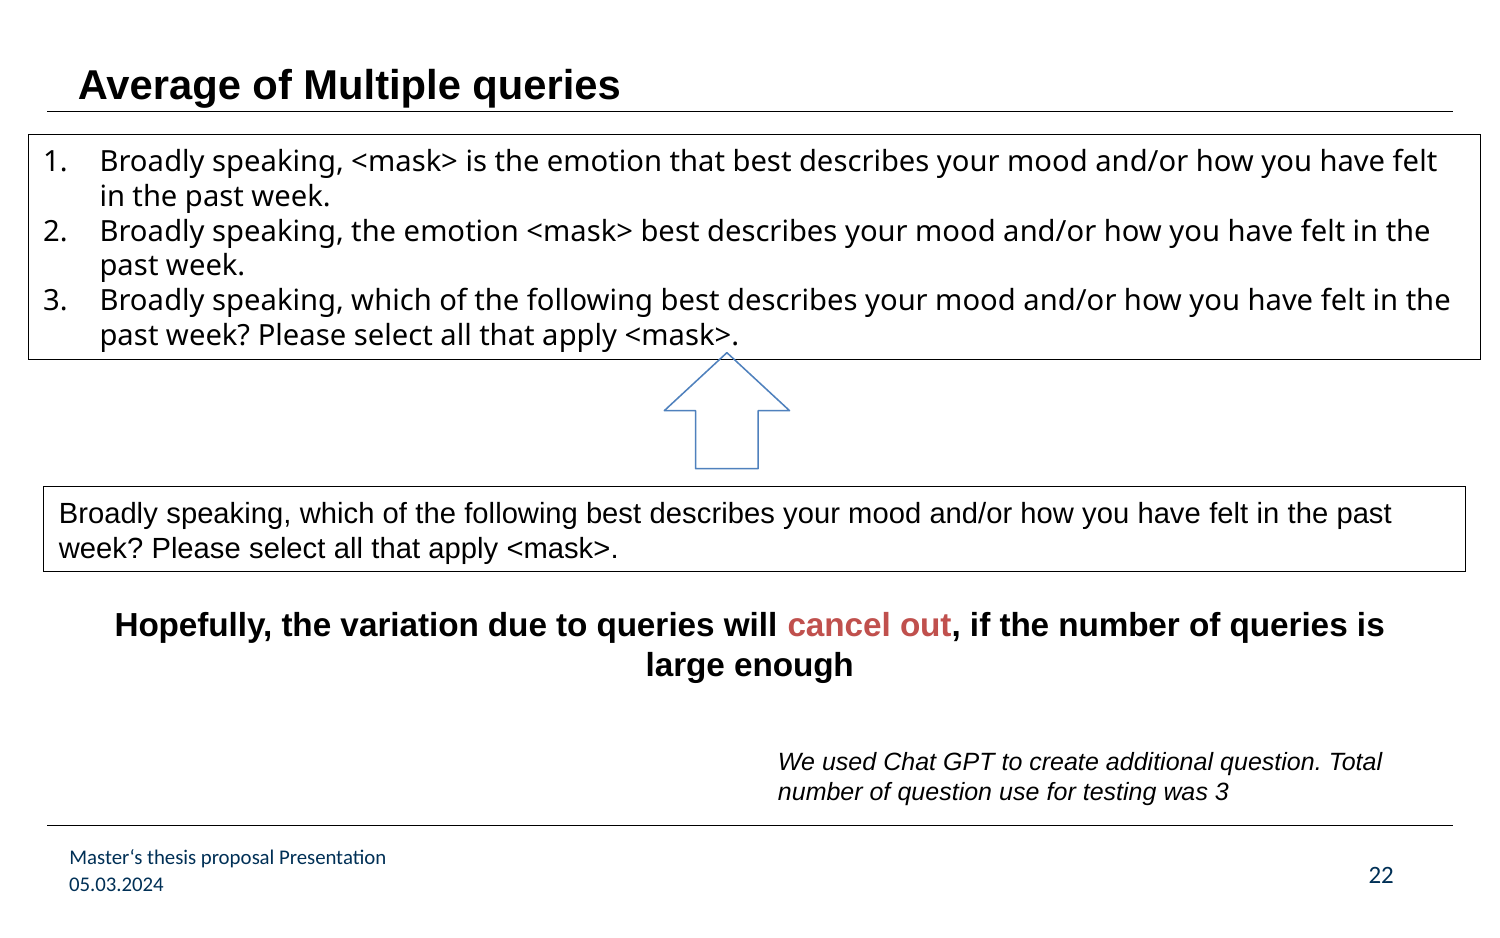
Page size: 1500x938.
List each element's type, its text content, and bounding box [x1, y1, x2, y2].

text_box Broadly speaking, which of the following best describes your mood and/or how you have felt in the past week? Please select all that apply <mask>. [43, 486, 1466, 572]
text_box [60, 783, 1449, 815]
text_box [664, 352, 790, 469]
text_box Broadly speaking, <mask> is the emotion that best describes your mood and/or how you have felt in the past week. Broadly speaking, the emotion <mask> best describes your mood and/or how you have felt in the past week. Broadly speaking, which of the following best describes your mood and/or how you have felt in the past week? Please select all that apply <mask>. [28, 134, 1481, 360]
text_box Average of Multiple queries [62, 50, 665, 116]
text_box We used Chat GPT to create additional question. Total number of question use for testing was 3 [763, 738, 1448, 781]
text_box Hopefully, the variation due to queries will cancel out, if the number of queries is large enough [87, 595, 1413, 691]
